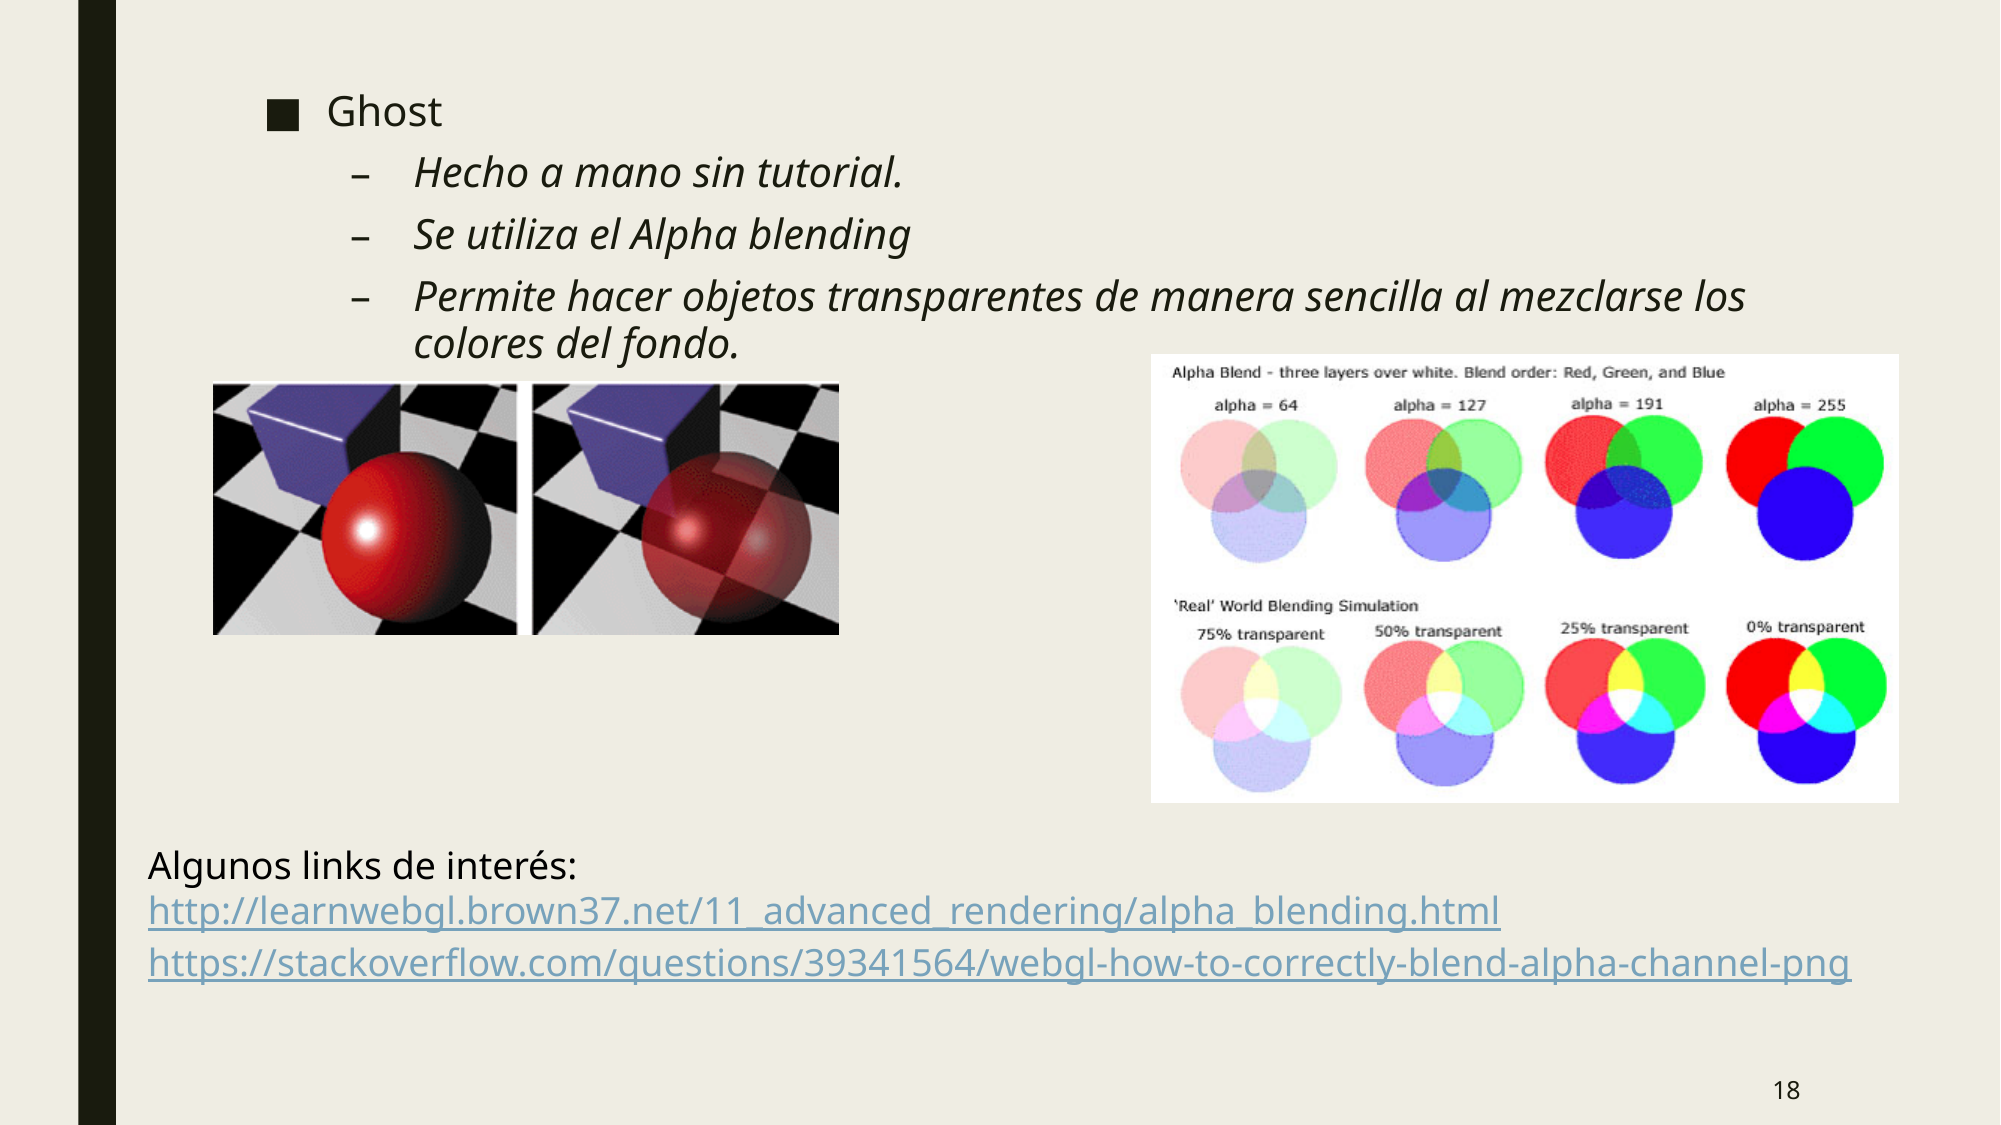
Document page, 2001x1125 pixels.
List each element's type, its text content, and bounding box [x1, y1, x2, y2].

list Ghost Hecho a mano sin tutorial. Se utiliza el Alpha blending Permite hacer objetos transparentes de manera sencilla al mezclarse los colores del fondo. [248, 81, 1824, 669]
picture [213, 381, 839, 635]
picture [1151, 354, 1899, 803]
slide_number 18 [1553, 1058, 1816, 1125]
text_box Algunos links de interés: http://learnwebgl.brown37.net/11_advanced_rendering/alpha_blending.html https://stackoverflow.com/questions/39341564/webgl-how-to-correctly-blend-alpha-channel-png [133, 835, 1867, 1125]
